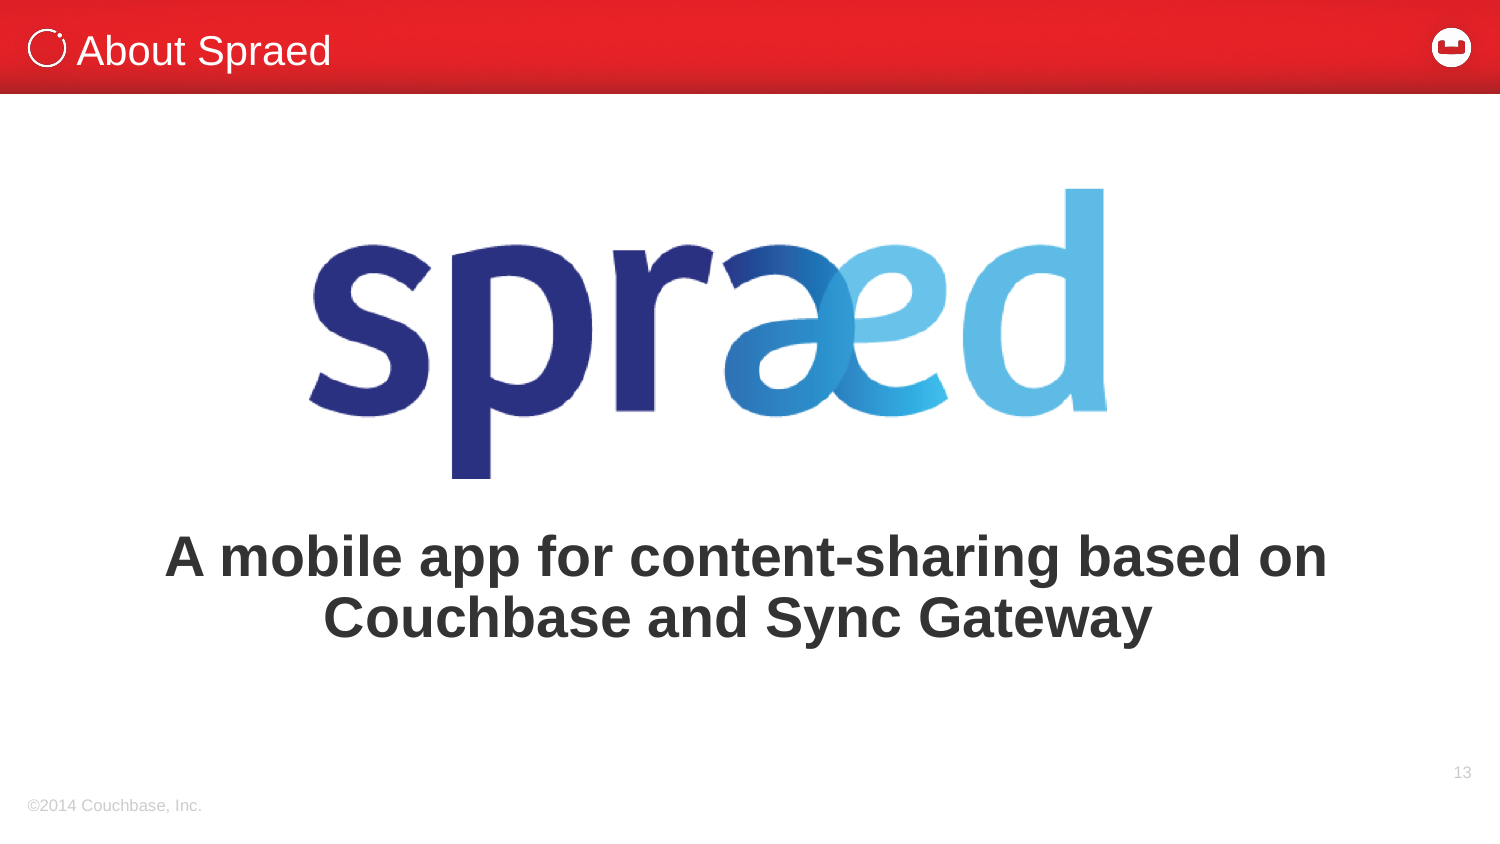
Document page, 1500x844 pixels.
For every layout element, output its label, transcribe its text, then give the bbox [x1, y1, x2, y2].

text_box ©2014 Couchbase, Inc. [27, 794, 503, 815]
picture [0, 0, 1500, 94]
list A mobile app for content-sharing based on Couchbase and Sync Gateway [10, 524, 1484, 653]
title About Spraed [76, 2, 1428, 94]
picture [289, 156, 1142, 498]
slide_number 13 [1349, 760, 1473, 783]
